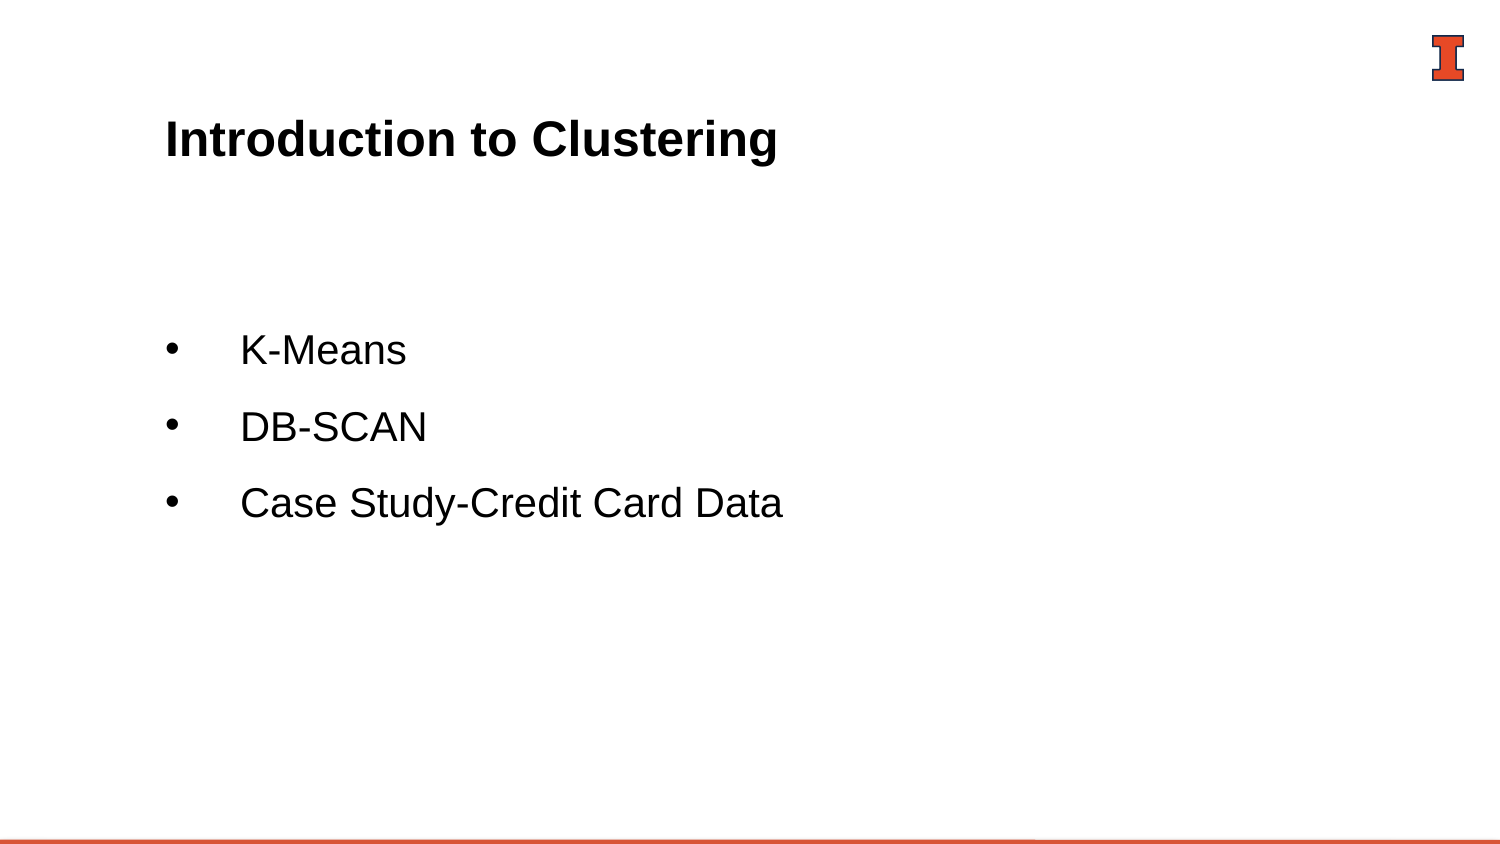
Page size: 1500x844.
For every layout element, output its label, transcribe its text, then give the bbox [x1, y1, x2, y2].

title Introduction to Clustering [150, 98, 1454, 216]
picture [1432, 35, 1464, 81]
list K-Means DB-SCAN Case Study-Credit Card Data [150, 190, 1214, 736]
